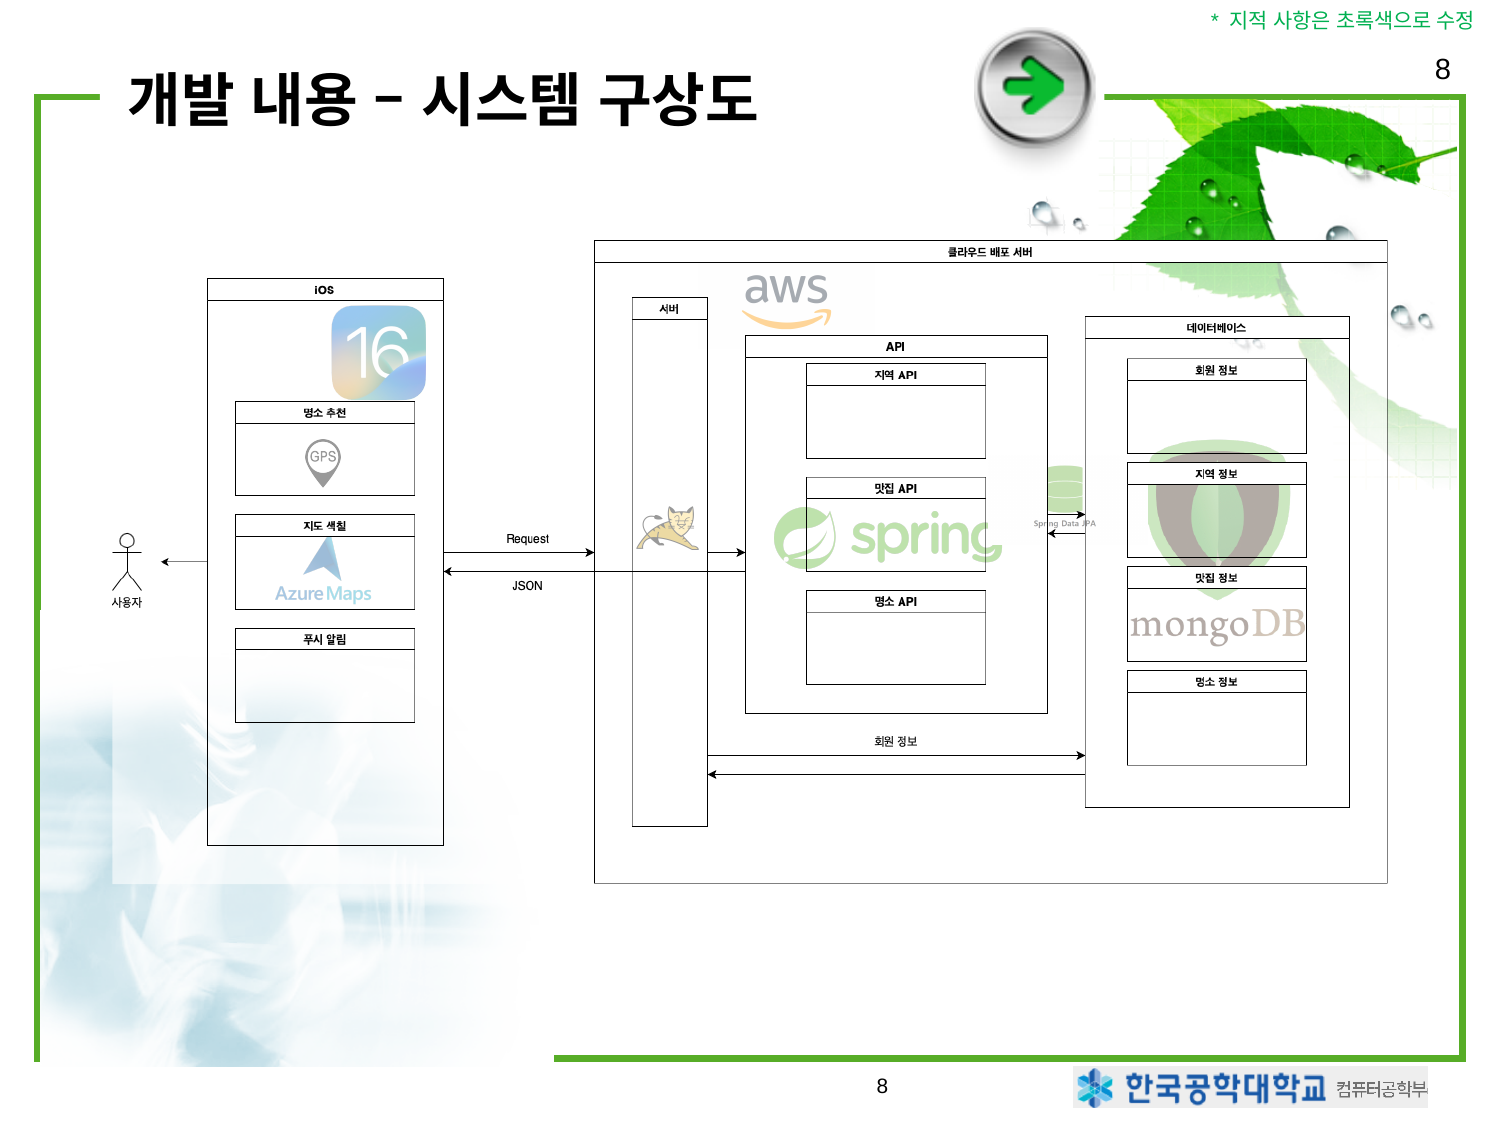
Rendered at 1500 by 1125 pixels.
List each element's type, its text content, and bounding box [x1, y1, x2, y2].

picture [974, 27, 1457, 518]
slide_number 8 [1116, 42, 1467, 83]
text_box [112, 240, 1388, 885]
title 개발 내용 – 시스템 구상도 [112, 51, 875, 144]
picture [1073, 1066, 1428, 1108]
picture [40, 610, 554, 1067]
text_box * 지적 사항은 초록색으로 수정 [1196, 0, 1490, 40]
